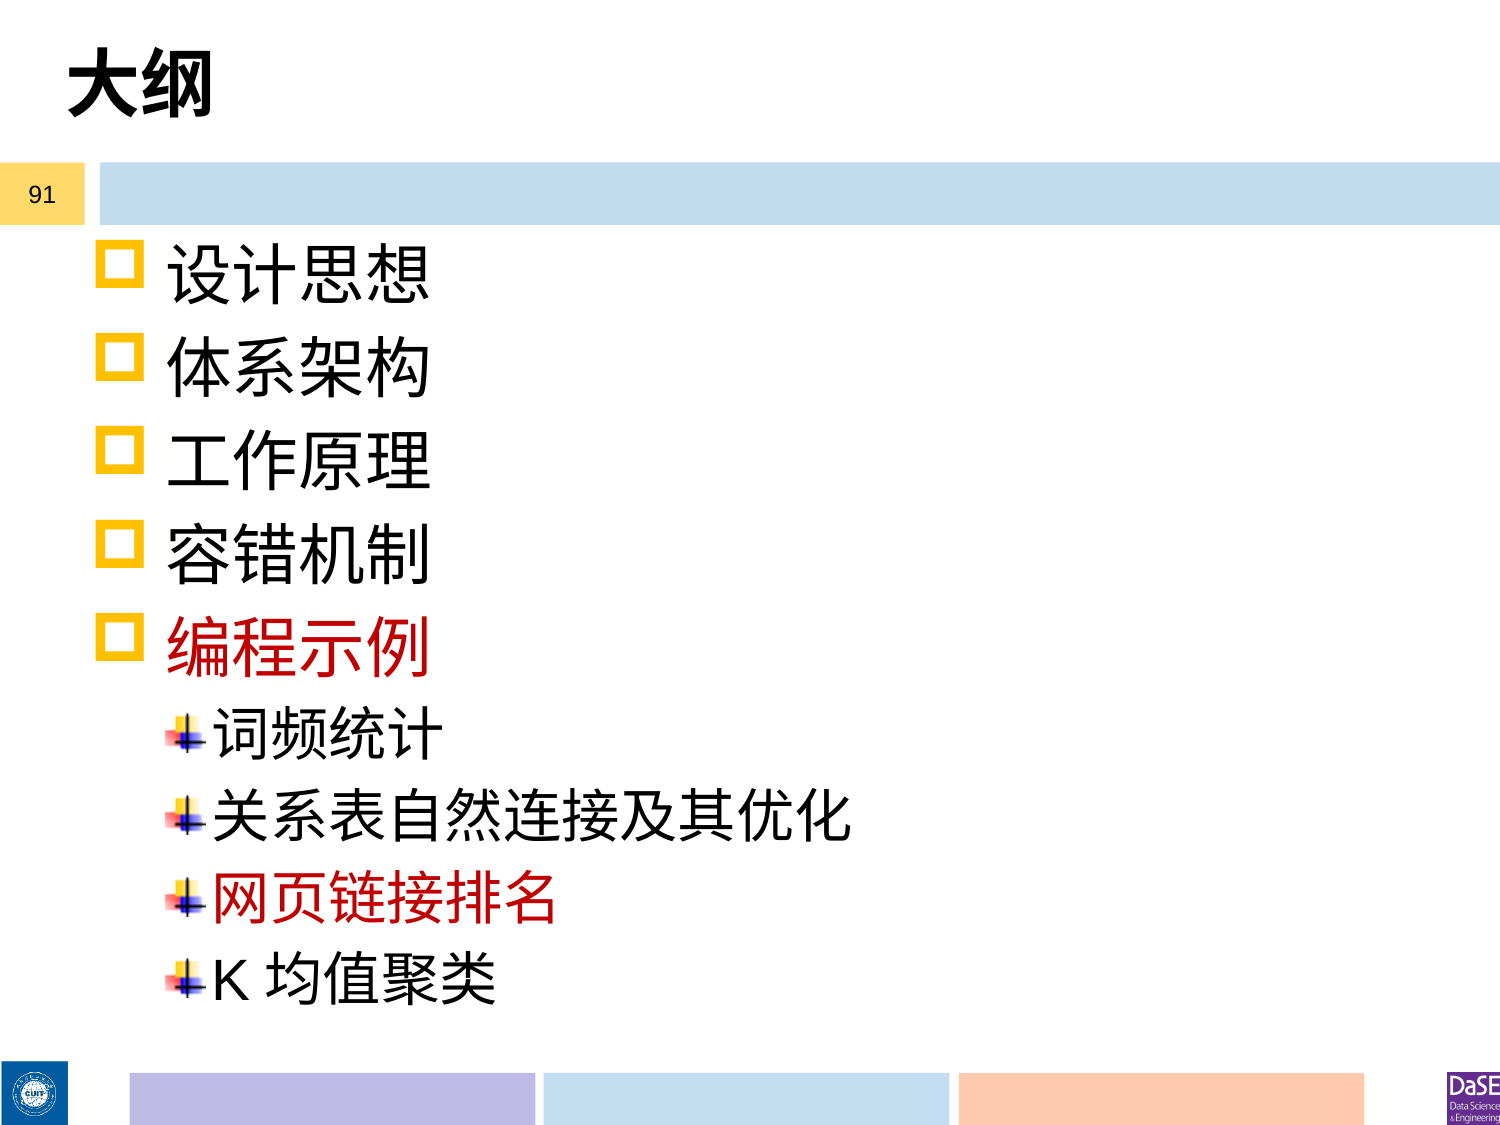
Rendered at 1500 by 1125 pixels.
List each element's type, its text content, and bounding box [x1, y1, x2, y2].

picture [165, 956, 206, 998]
picture [165, 875, 206, 917]
slide_number 91 [0, 162, 85, 225]
list 设计思想 体系架构 工作原理 容错机制 编程示例 词频统计 关系表自然连接及其优化 网页链接排名 K均值聚类 [75, 224, 1425, 1005]
picture [165, 793, 206, 835]
picture [1447, 1072, 1500, 1125]
title 大纲 [50, 0, 1459, 175]
picture [165, 711, 206, 753]
picture [0, 1059, 69, 1125]
